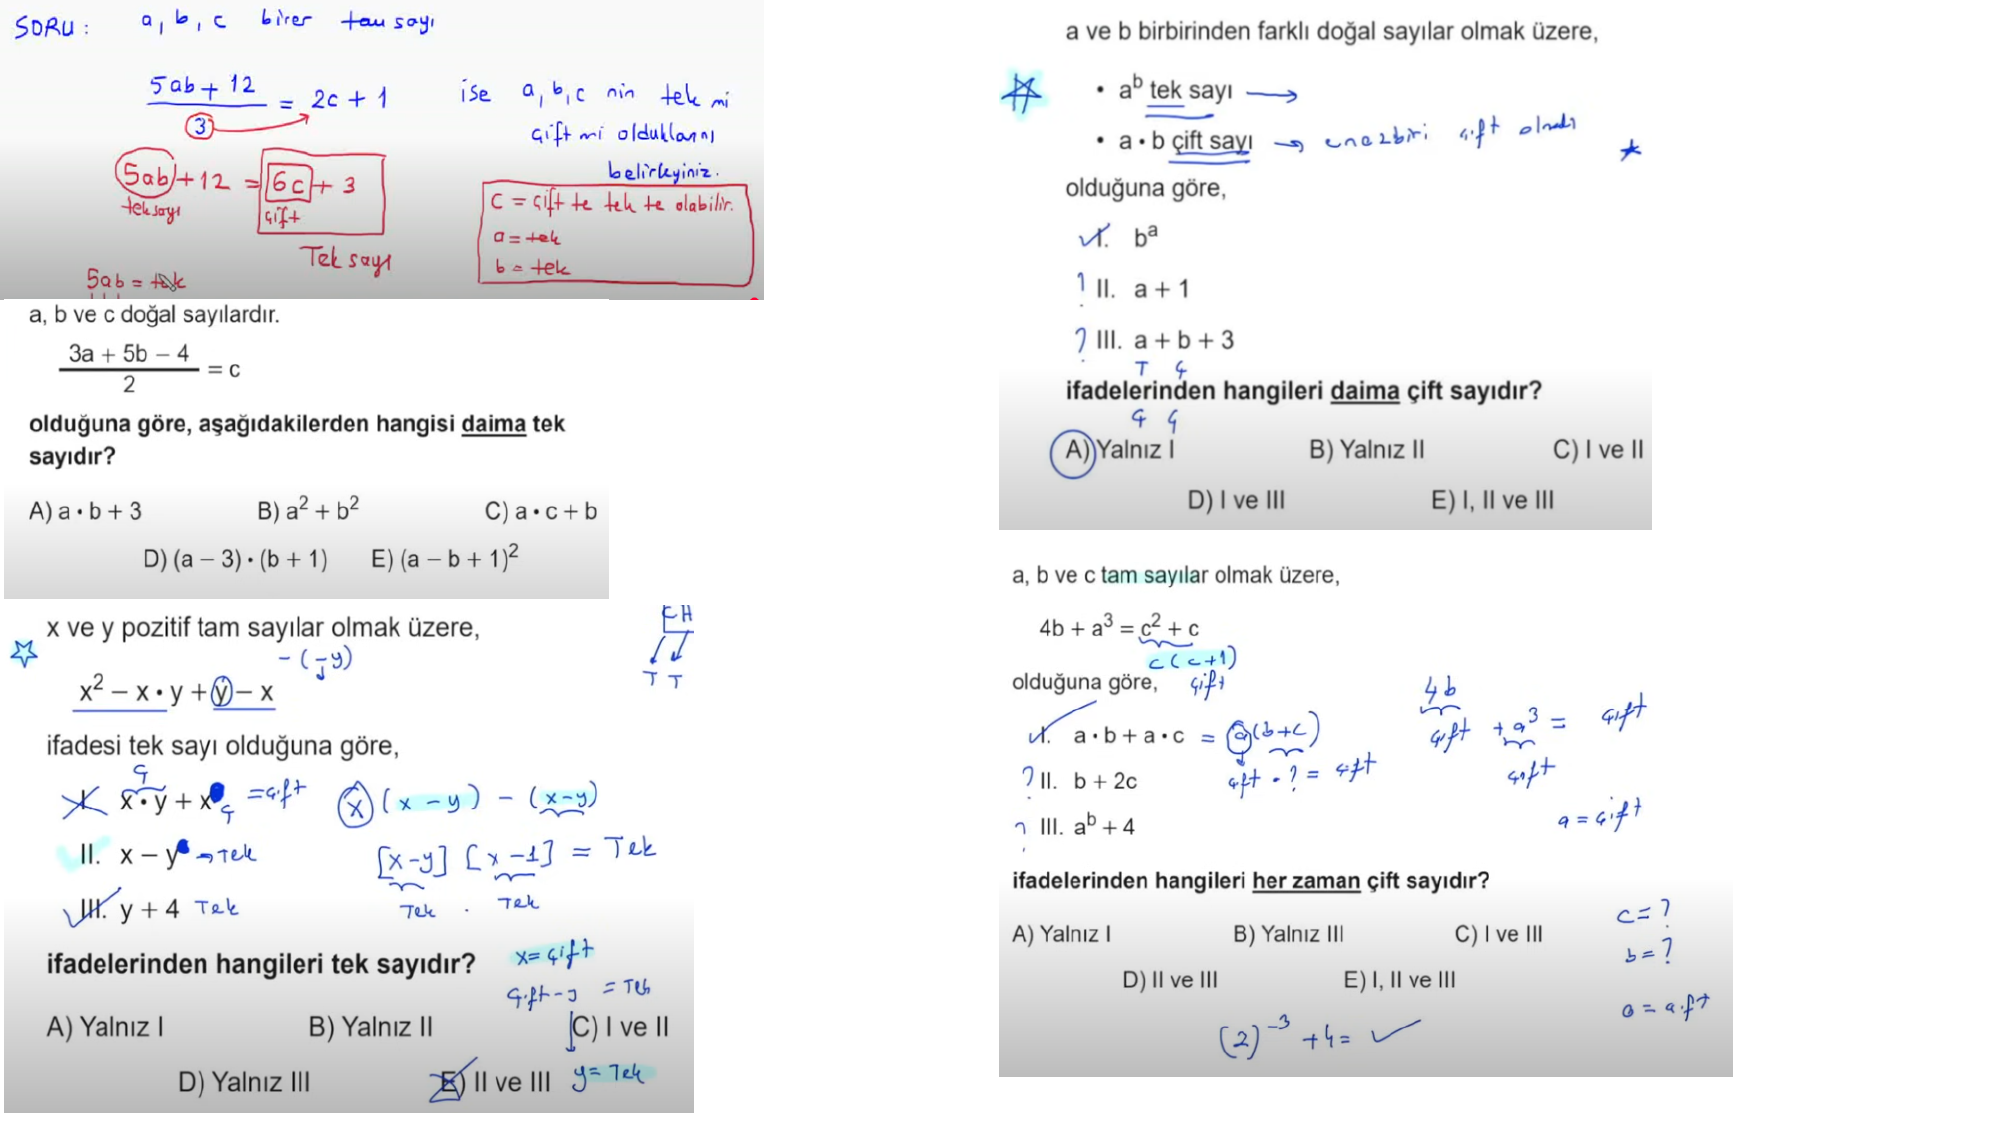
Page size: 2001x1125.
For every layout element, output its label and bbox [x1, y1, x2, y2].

picture [0, 0, 764, 599]
picture [999, 14, 1652, 530]
picture [4, 605, 694, 1113]
picture [999, 562, 1733, 1077]
